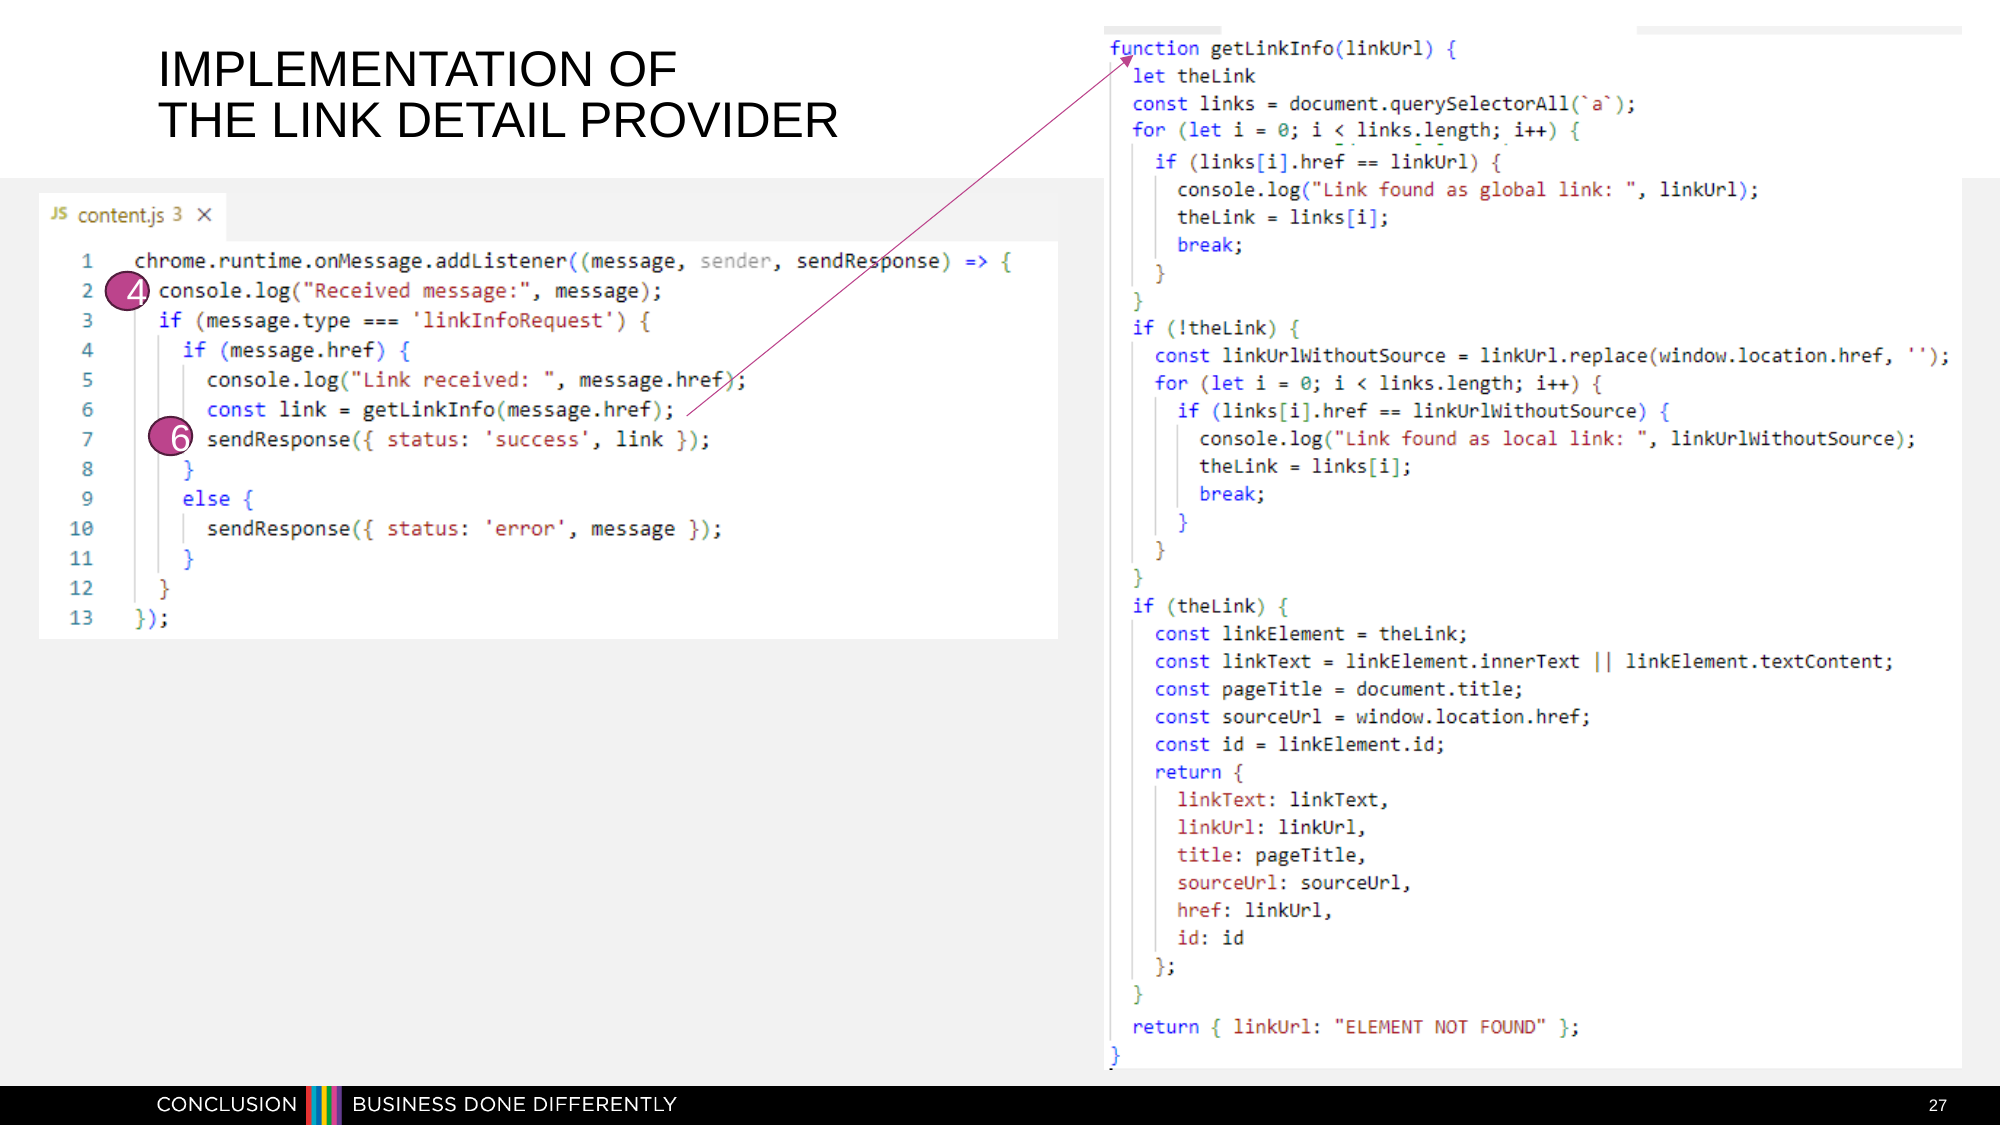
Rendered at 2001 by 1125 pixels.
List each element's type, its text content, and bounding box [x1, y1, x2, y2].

picture [0, 1086, 315, 1125]
title Implementation of the Link detail provIder [157, 74, 686, 114]
picture [39, 193, 1058, 639]
picture [318, 1086, 2000, 1125]
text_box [686, 54, 1134, 416]
slide_number 27 [1915, 1094, 1948, 1119]
picture [1104, 26, 1962, 1070]
